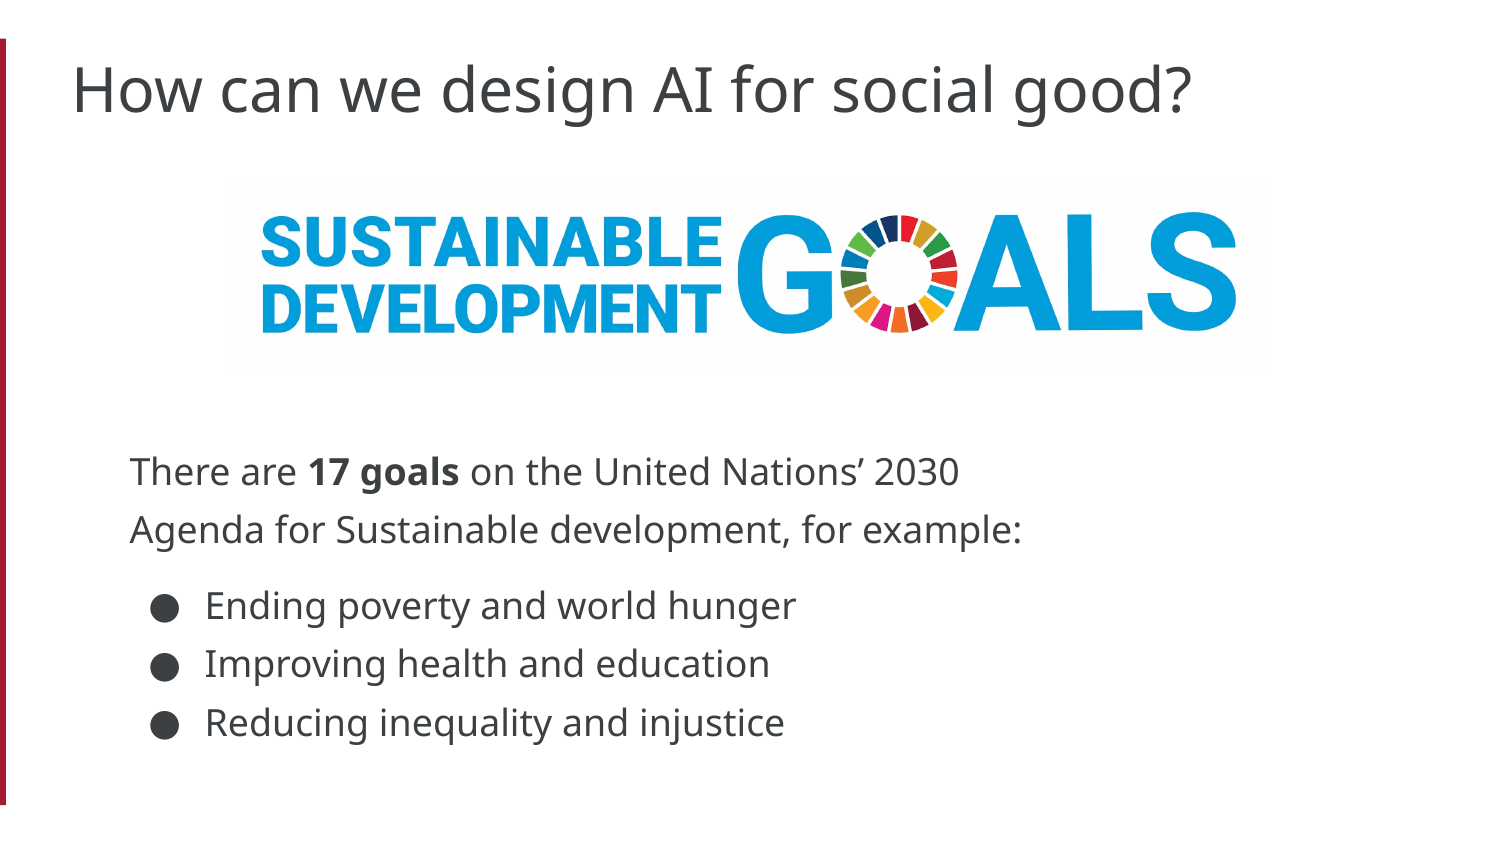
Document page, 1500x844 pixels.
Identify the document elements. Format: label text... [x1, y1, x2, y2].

list There are 17 goals on the United Nations’ 2030 Agenda for Sustainable development, for example: Ending poverty and world hunger Improving health and education Reducing inequality and injustice [114, 418, 1055, 805]
title How can we design AI for social good? [56, 43, 1336, 132]
picture [230, 180, 1270, 371]
